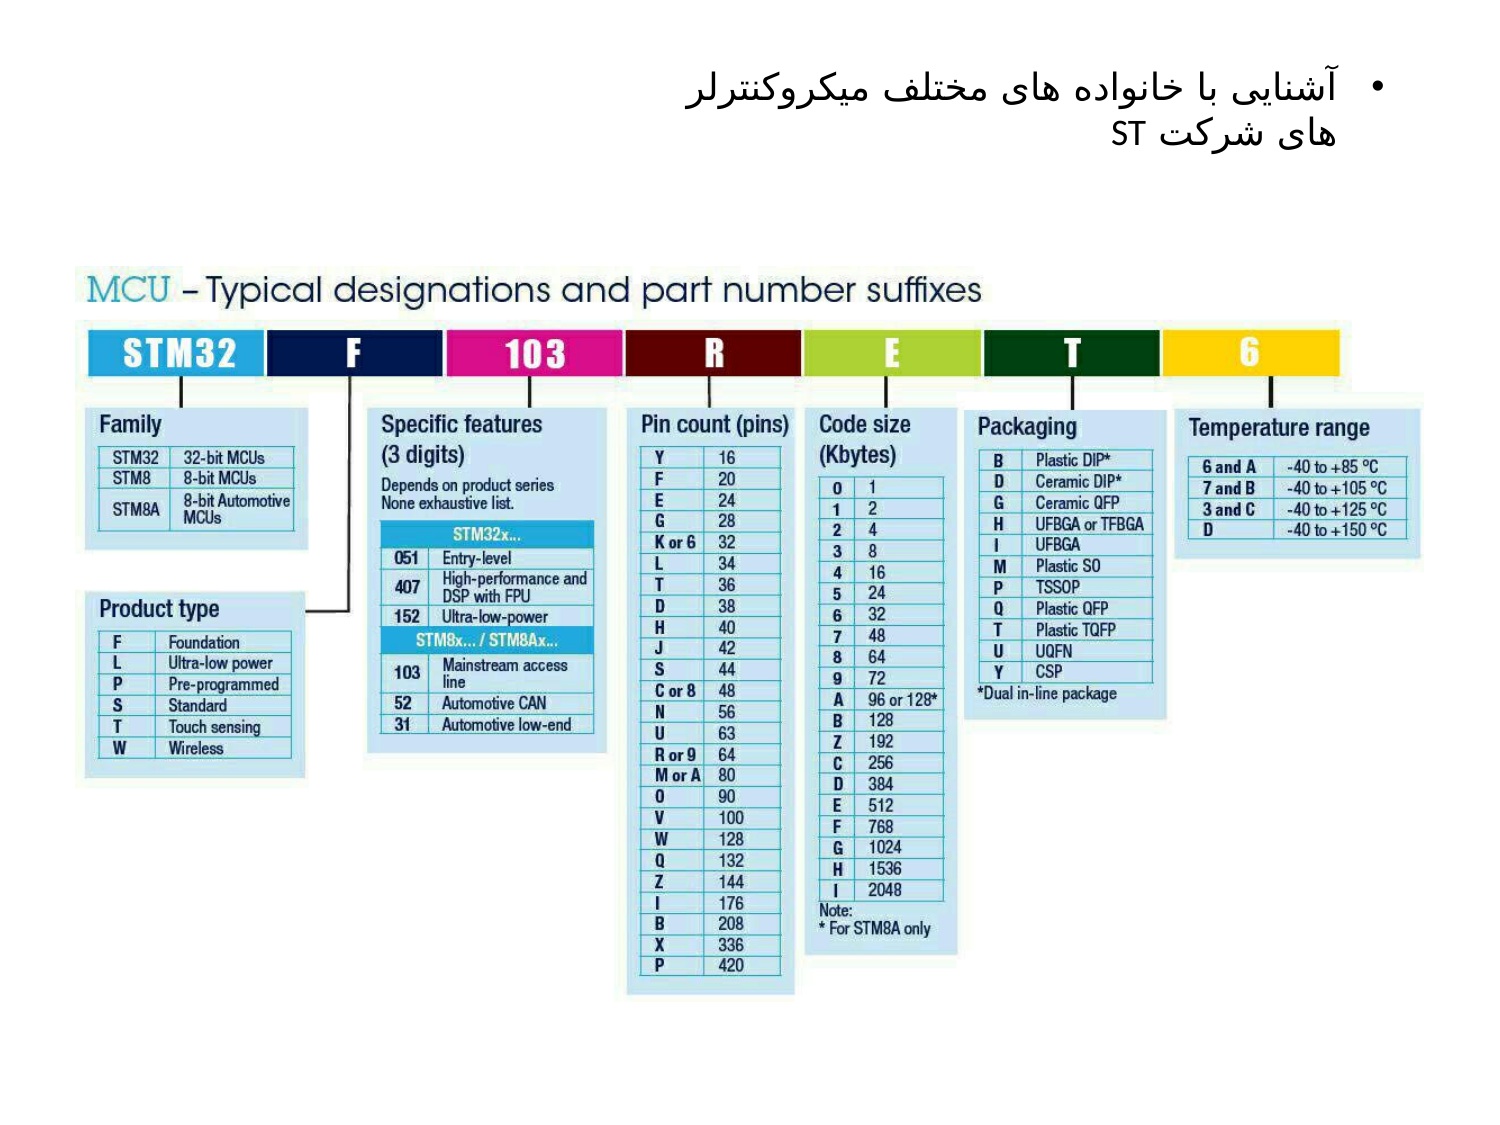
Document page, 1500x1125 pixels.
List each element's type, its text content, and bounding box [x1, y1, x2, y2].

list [74, 265, 1426, 1002]
text_box آشنایی با خانواده های مختلف میکروکنترلر های شرکت ST [649, 55, 1400, 161]
